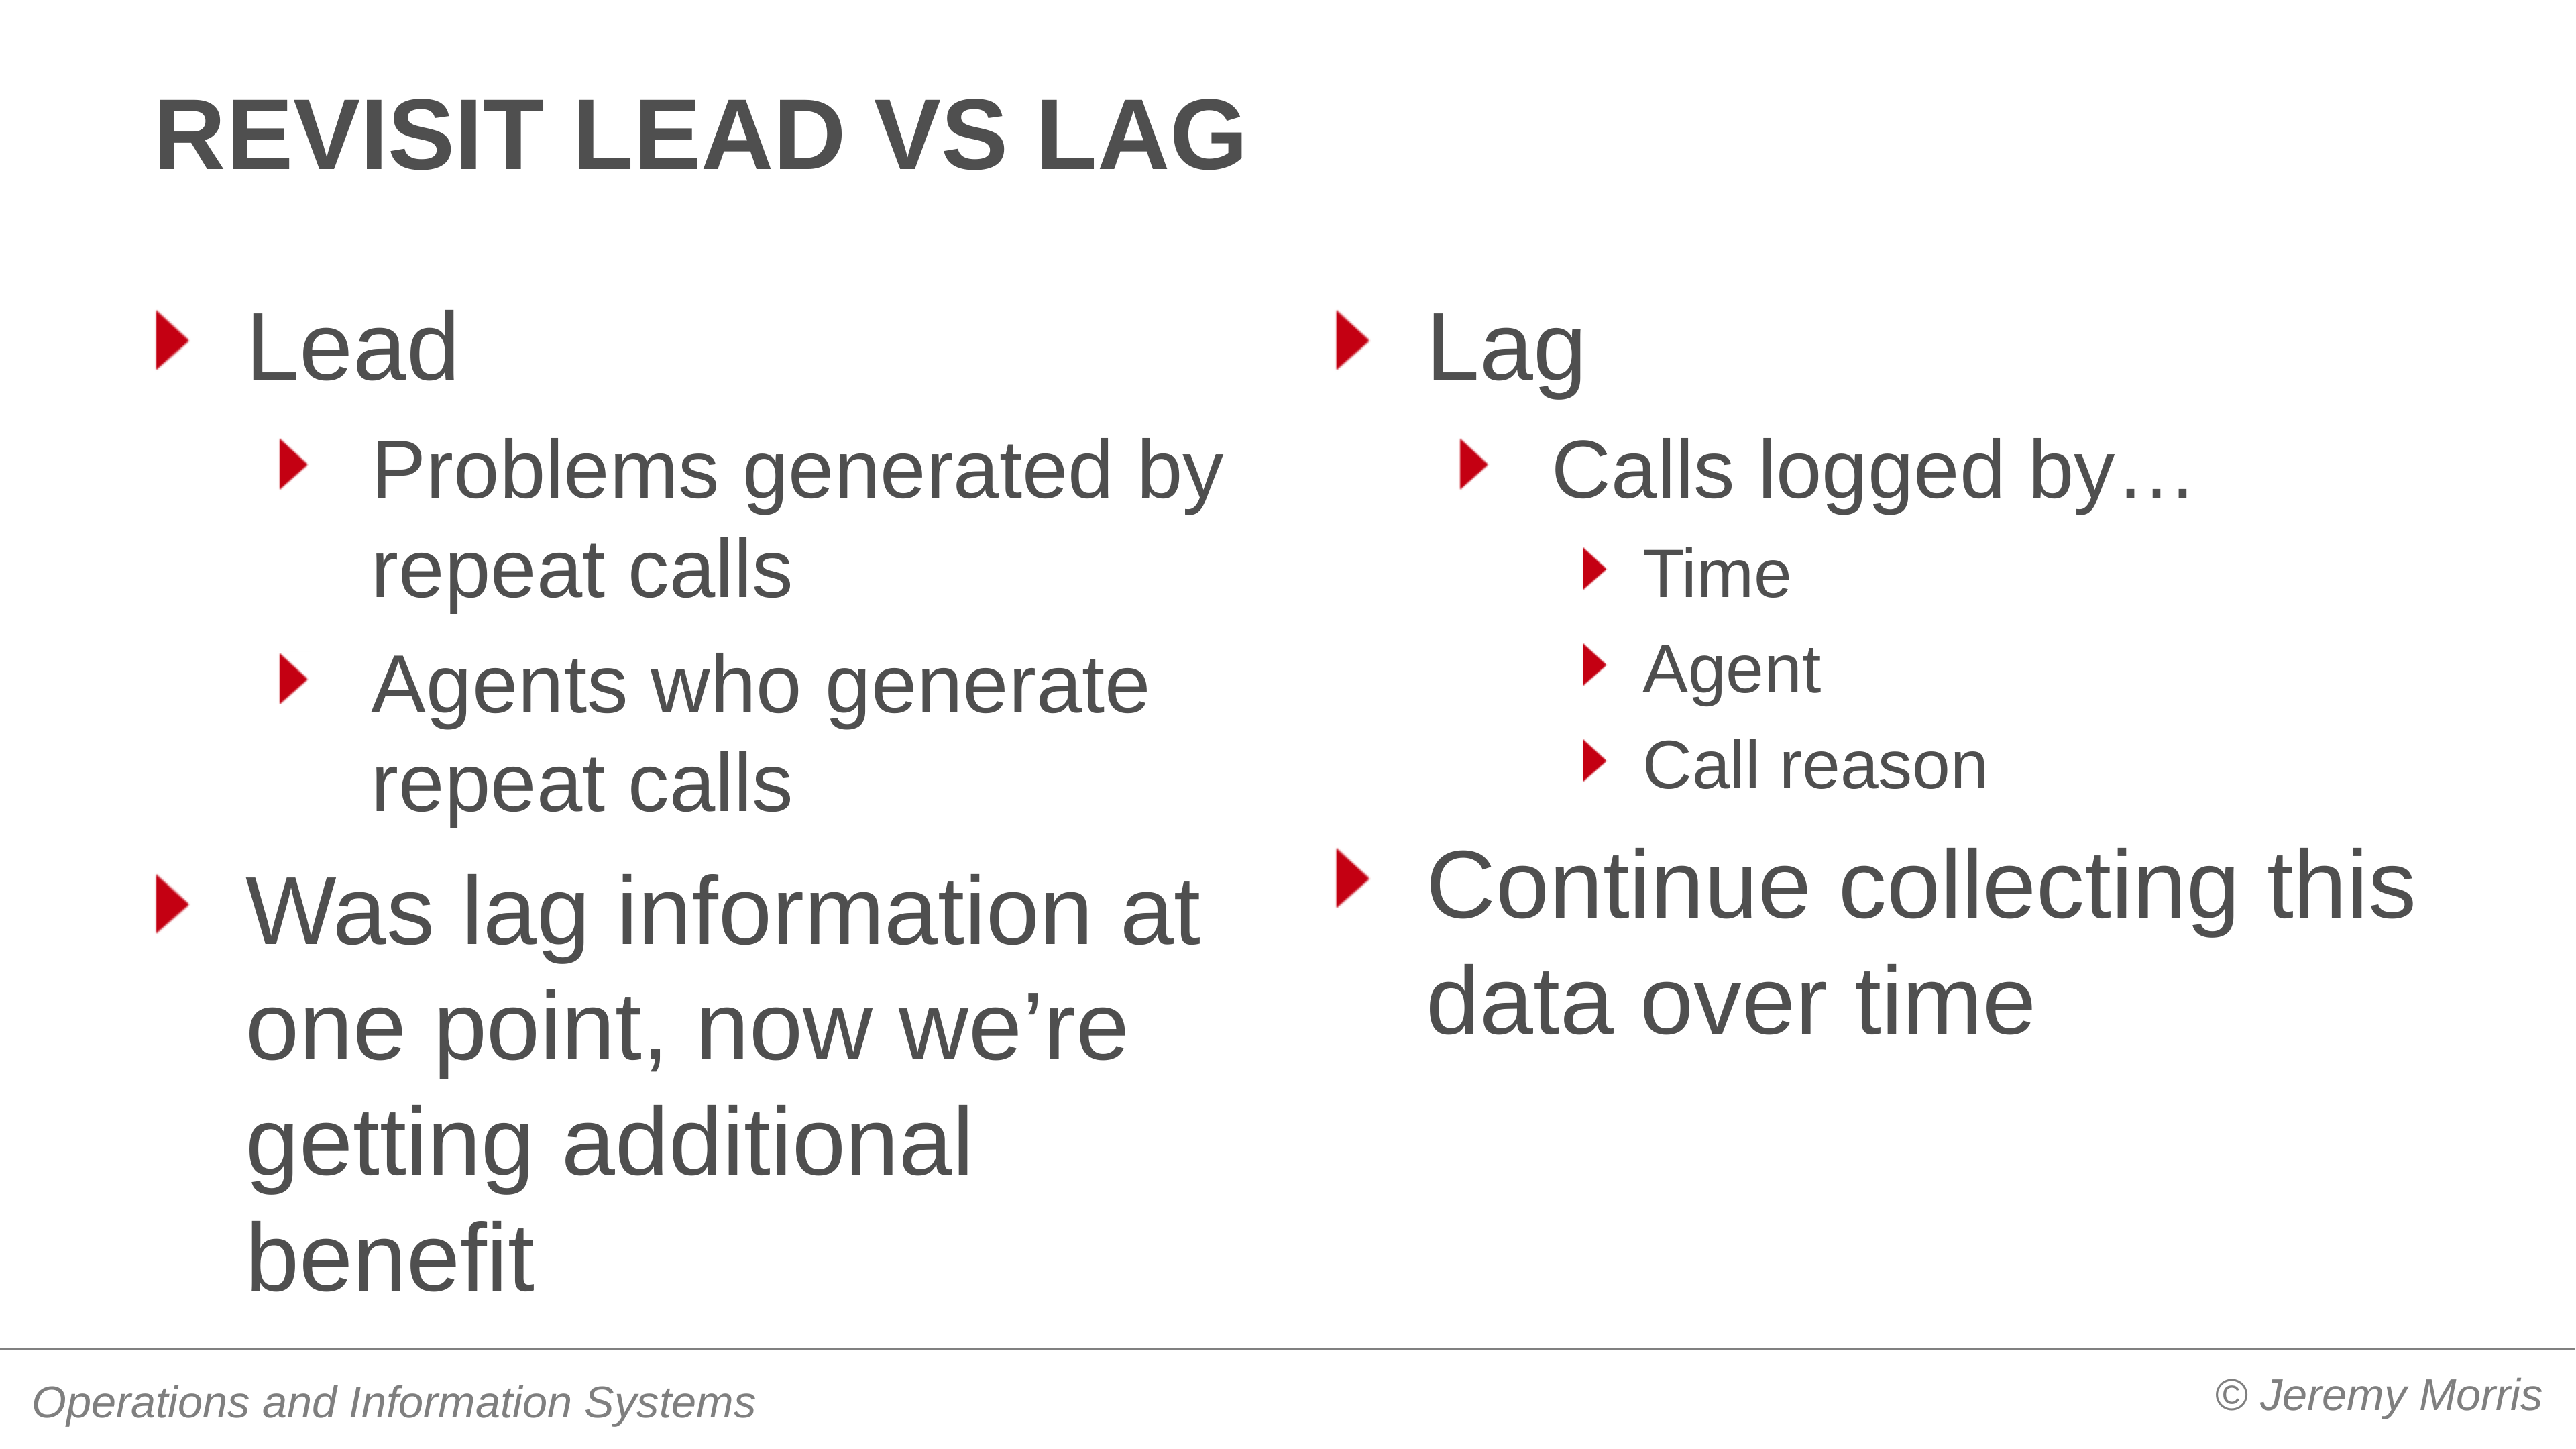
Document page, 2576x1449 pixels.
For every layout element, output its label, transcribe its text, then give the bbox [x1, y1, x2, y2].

picture [1333, 307, 1373, 376]
picture [153, 871, 192, 939]
picture [277, 651, 311, 709]
picture [1581, 641, 1609, 690]
title Revisit lead vs lag [128, 52, 2447, 202]
picture [1457, 436, 1491, 494]
picture [1581, 737, 1609, 786]
picture [1333, 845, 1373, 914]
list Lead Problems generated by repeat calls Agents who generate repeat calls Was lag information at one point, now we’re getting additional benefit [128, 271, 1266, 1240]
list Lag Calls logged by… Time Agent Call reason Continue collecting this data over time [1309, 271, 2447, 1240]
picture [277, 436, 311, 494]
picture [1581, 545, 1609, 594]
picture [153, 307, 192, 376]
